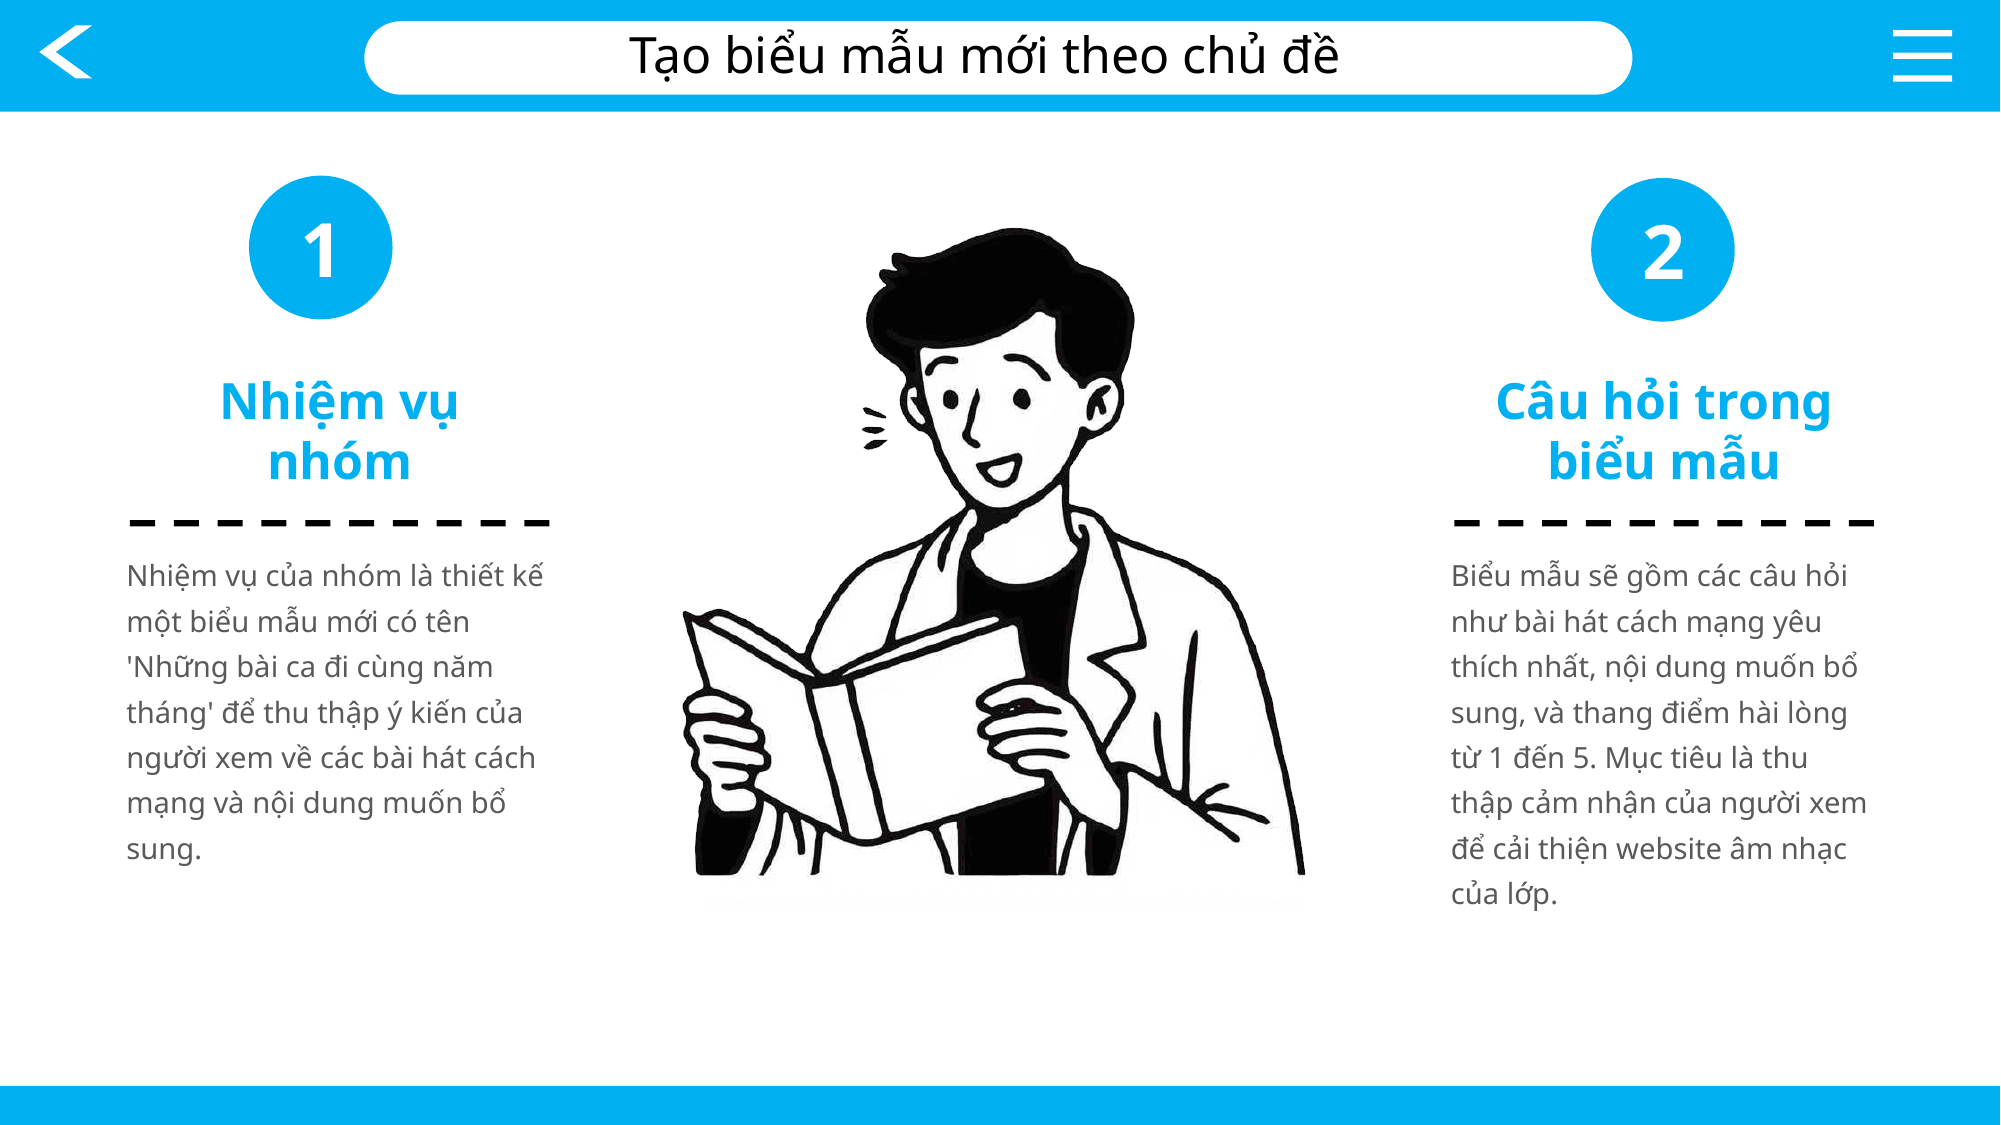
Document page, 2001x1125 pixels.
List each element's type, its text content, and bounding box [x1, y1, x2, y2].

text_box Biểu mẫu sẽ gồm các câu hỏi như bài hát cách mạng yêu thích nhất, nội dung muốn bổ sung, và thang điểm hài lòng từ 1 đến 5. Mục tiêu là thu thập cảm nhận của người xem để cải thiện website âm nhạc của lớp. [1435, 539, 1894, 928]
picture [678, 227, 1308, 908]
text_box 1 [251, 194, 393, 300]
text_box [0, 1085, 2000, 1125]
text_box Tạo biểu mẫu mới theo chủ đề [370, 16, 1601, 91]
text_box [39, 25, 93, 79]
text_box [364, 21, 1633, 95]
text_box Nhiệm vụ của nhóm là thiết kế một biểu mẫu mới có tên 'Những bài ca đi cùng năm tháng' để thu thập ý kiến của người xem về các bài hát cách mạng và nội dung muốn bổ sung. [111, 539, 569, 1010]
text_box [0, 0, 2000, 112]
text_box Nhiệm vụ nhóm [125, 362, 554, 474]
text_box [1591, 177, 1735, 322]
text_box Câu hỏi trong biểu mẫu [1454, 362, 1875, 474]
text_box [249, 175, 393, 320]
text_box 2 [1593, 196, 1735, 302]
